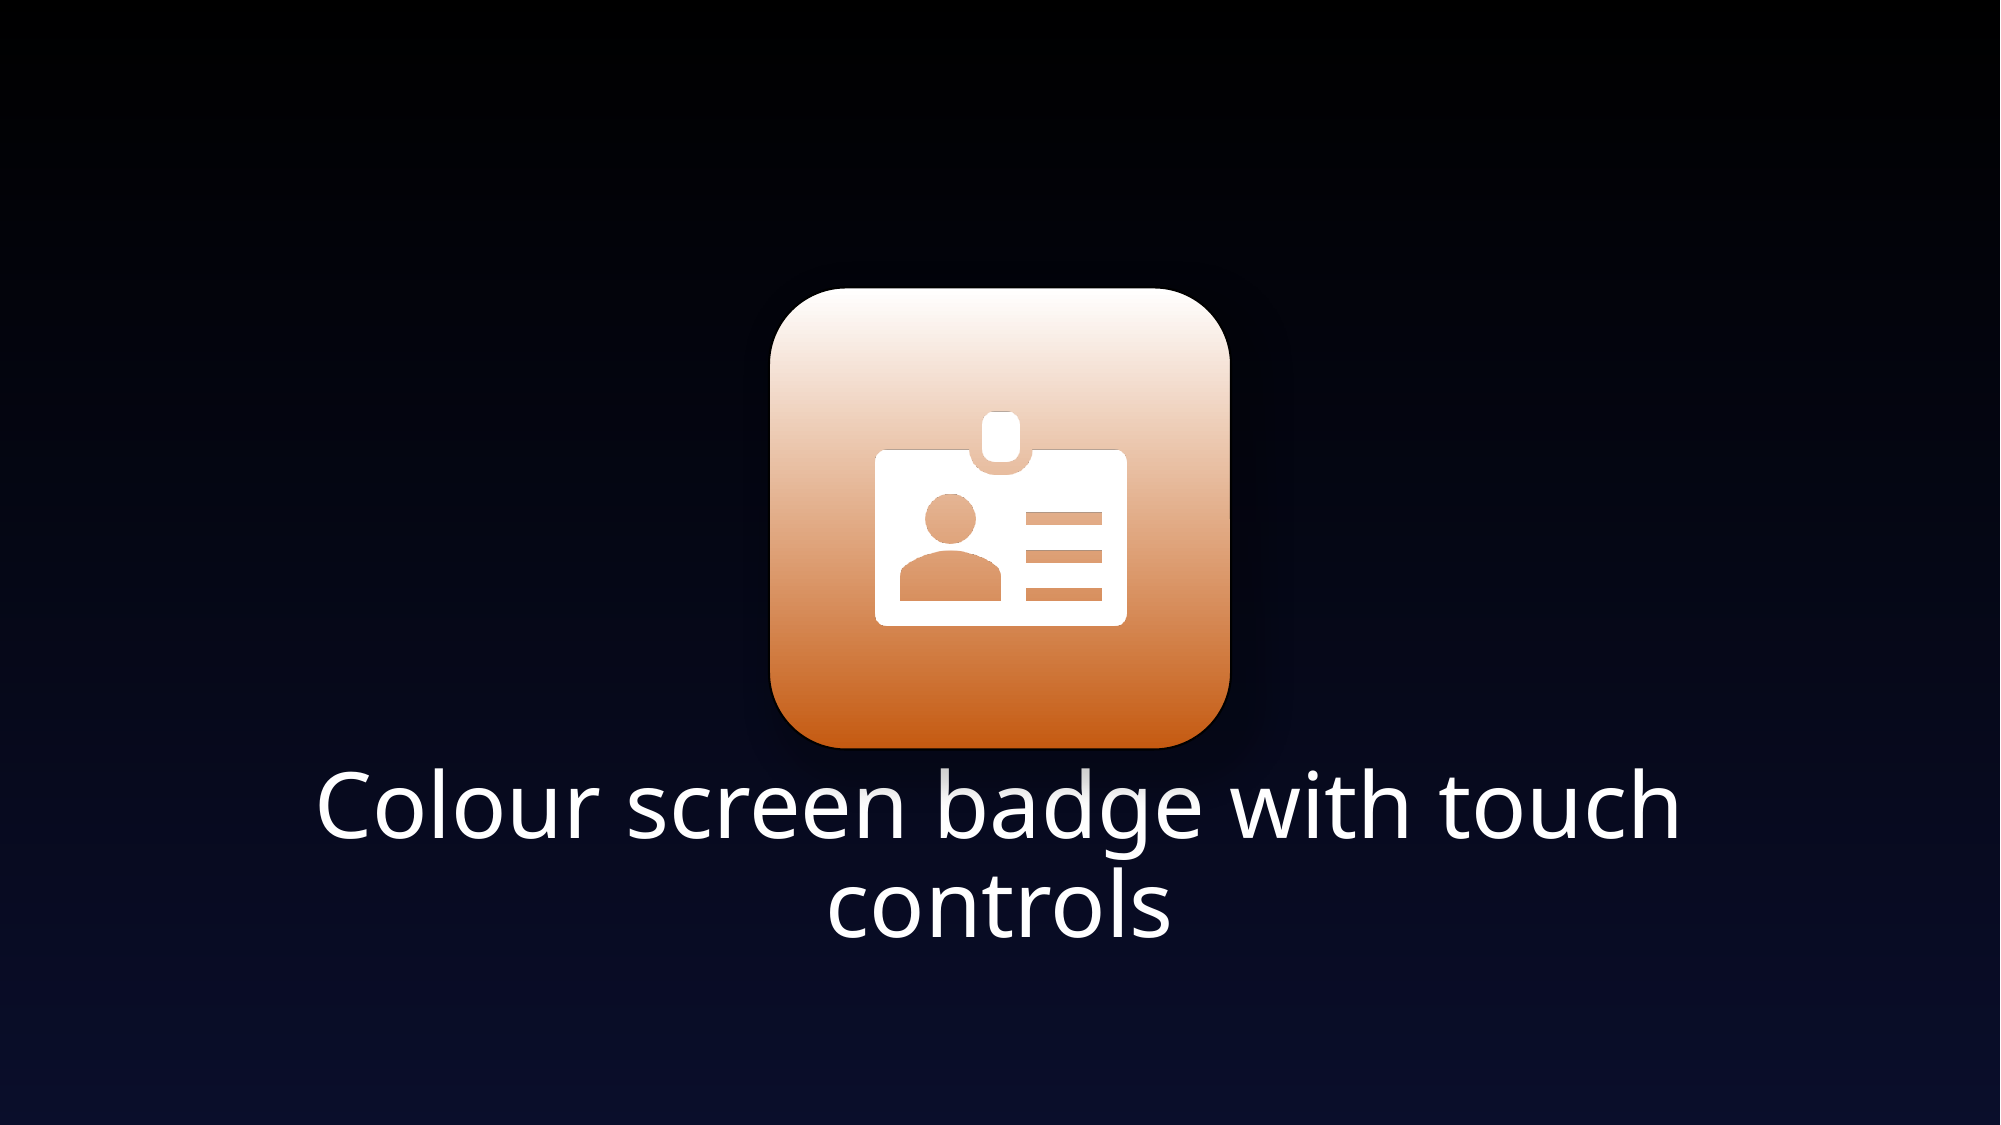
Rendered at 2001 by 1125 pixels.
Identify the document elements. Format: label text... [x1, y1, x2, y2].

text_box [768, 287, 1232, 750]
title Colour screen badge with touch controls [137, 749, 1863, 967]
